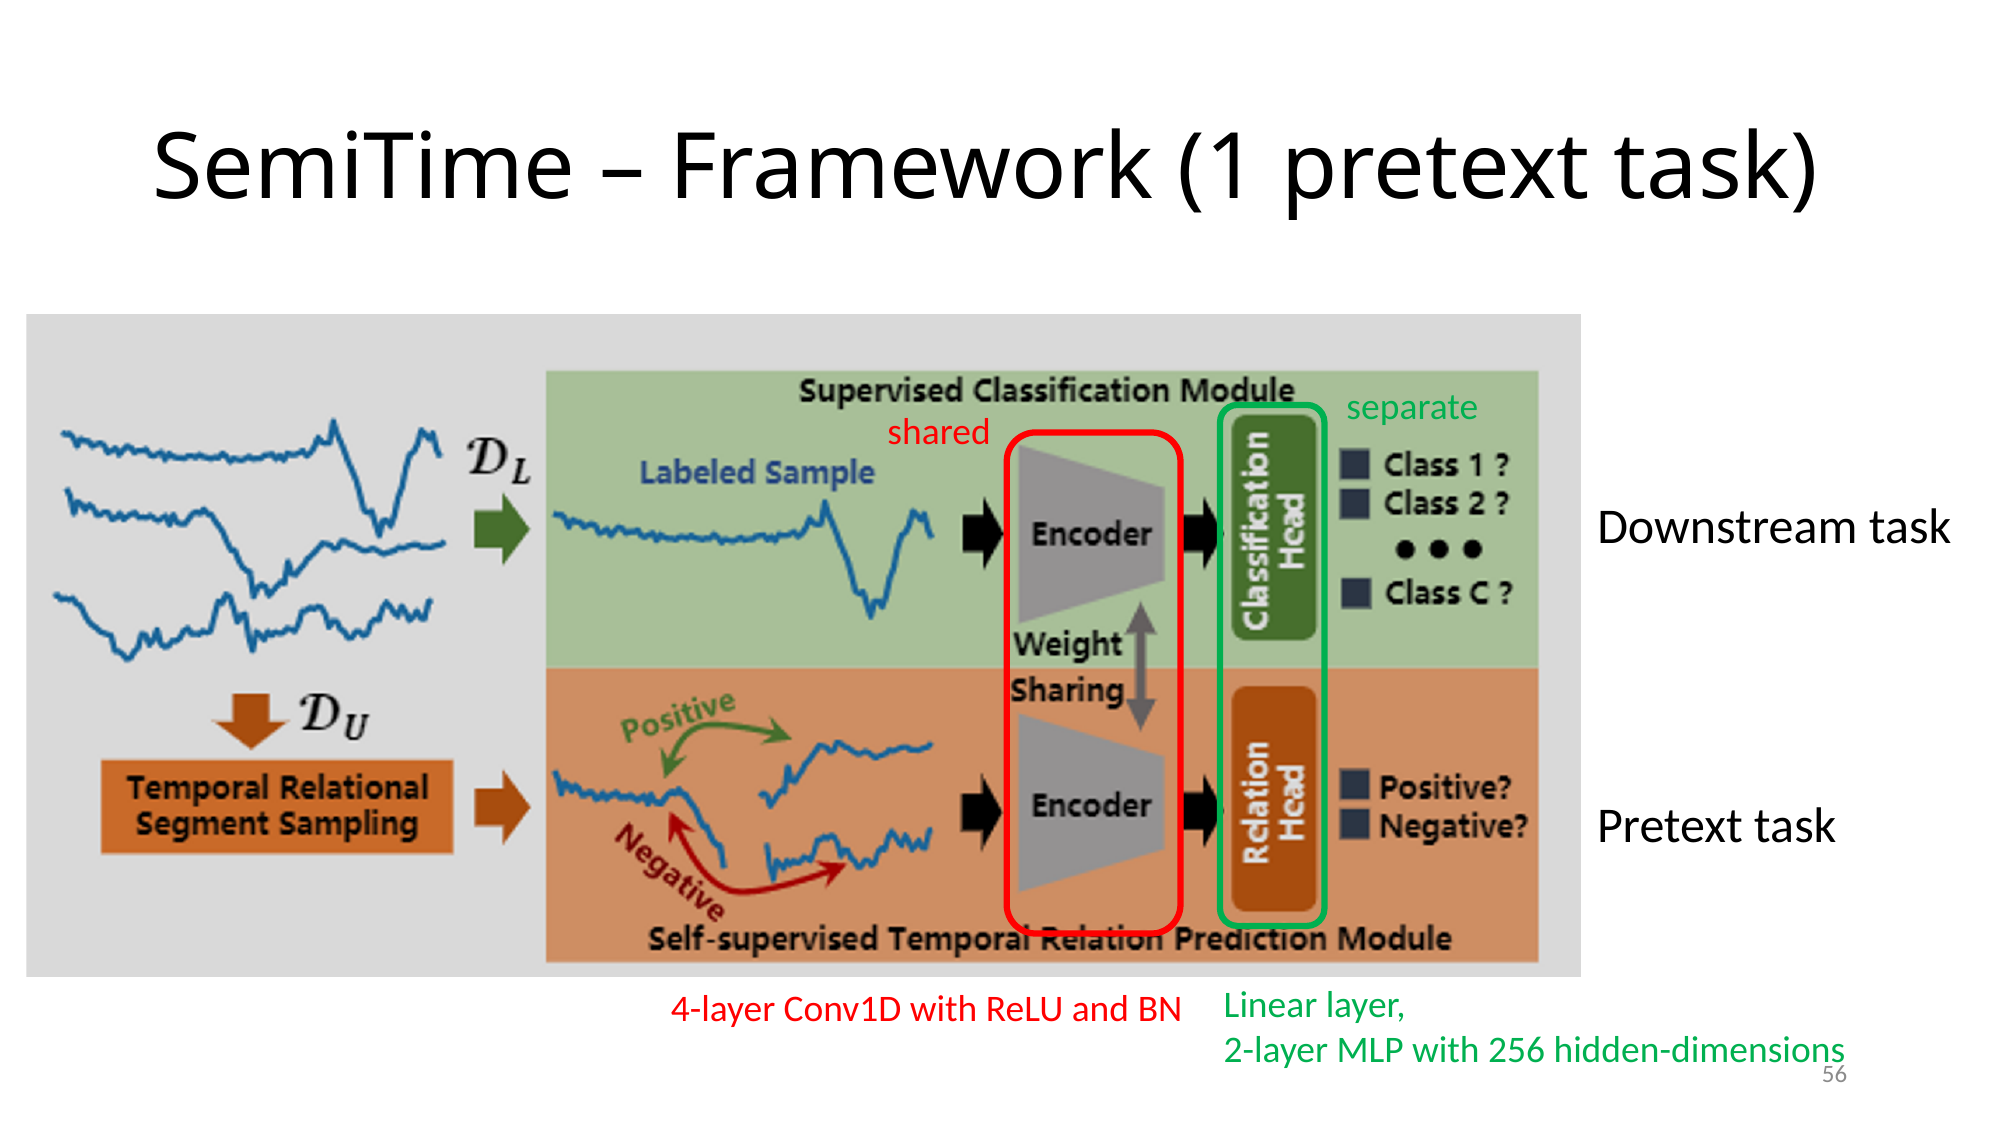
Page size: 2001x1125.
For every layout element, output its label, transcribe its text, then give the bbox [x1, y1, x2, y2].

title SemiTime – Framework (1 pretext task) [137, 59, 1863, 278]
text_box Pretext task [1582, 785, 1852, 860]
slide_number 56 [1412, 1042, 1863, 1103]
text_box Linear layer, 2-layer MLP with 256 hidden-dimensions [1209, 973, 1861, 1078]
text_box Downstream task [1582, 486, 1967, 561]
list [26, 314, 1581, 977]
text_box 4-layer Conv1D with ReLU and BN [656, 977, 1198, 1037]
